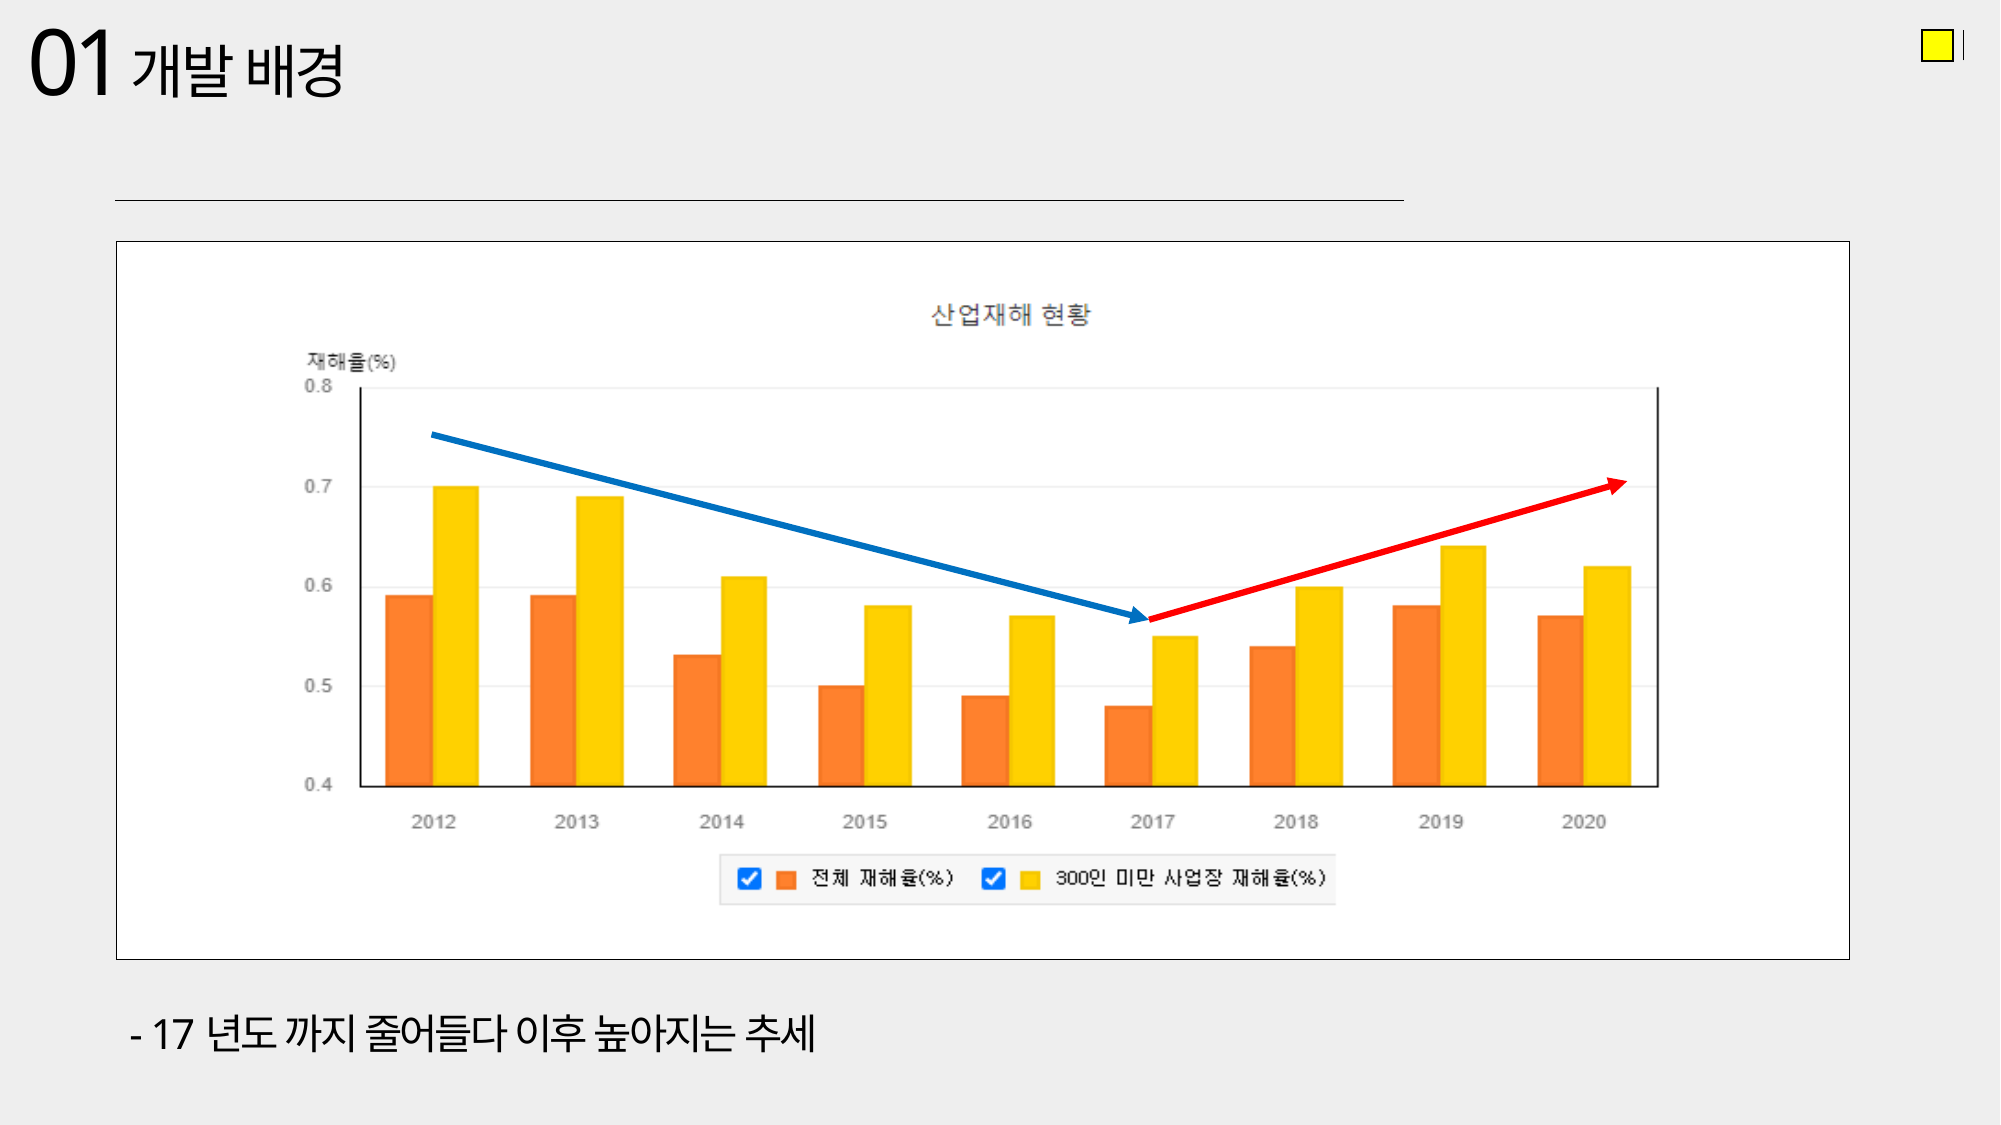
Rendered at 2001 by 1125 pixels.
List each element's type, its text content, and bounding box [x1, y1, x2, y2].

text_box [431, 434, 1150, 620]
text_box - 17년도 까지 줄어들다 이후 높아지는 추세 [114, 1000, 1848, 1066]
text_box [12, 0, 481, 139]
picture [116, 241, 1850, 960]
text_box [1149, 481, 1628, 620]
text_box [1921, 30, 1964, 62]
